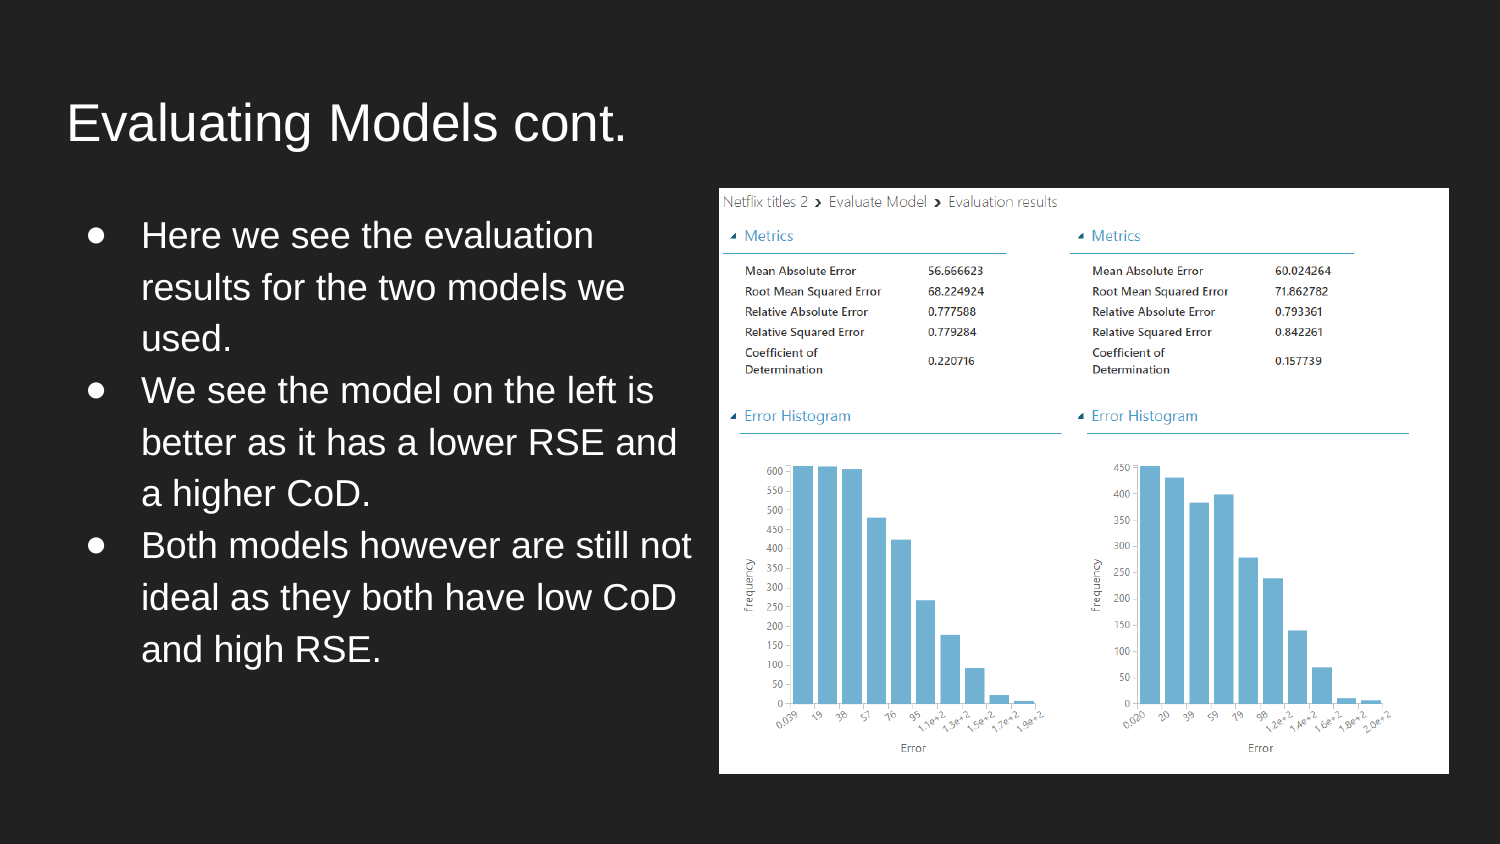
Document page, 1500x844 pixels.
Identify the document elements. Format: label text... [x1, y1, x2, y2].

list Here we see the evaluation results for the two models we used. We see the model on the left is better as it has a lower RSE and a higher CoD. Both models however are still not ideal as they both have low CoD and high RSE. [51, 189, 716, 750]
title Evaluating Models cont. [51, 72, 1449, 167]
picture [718, 188, 1450, 774]
